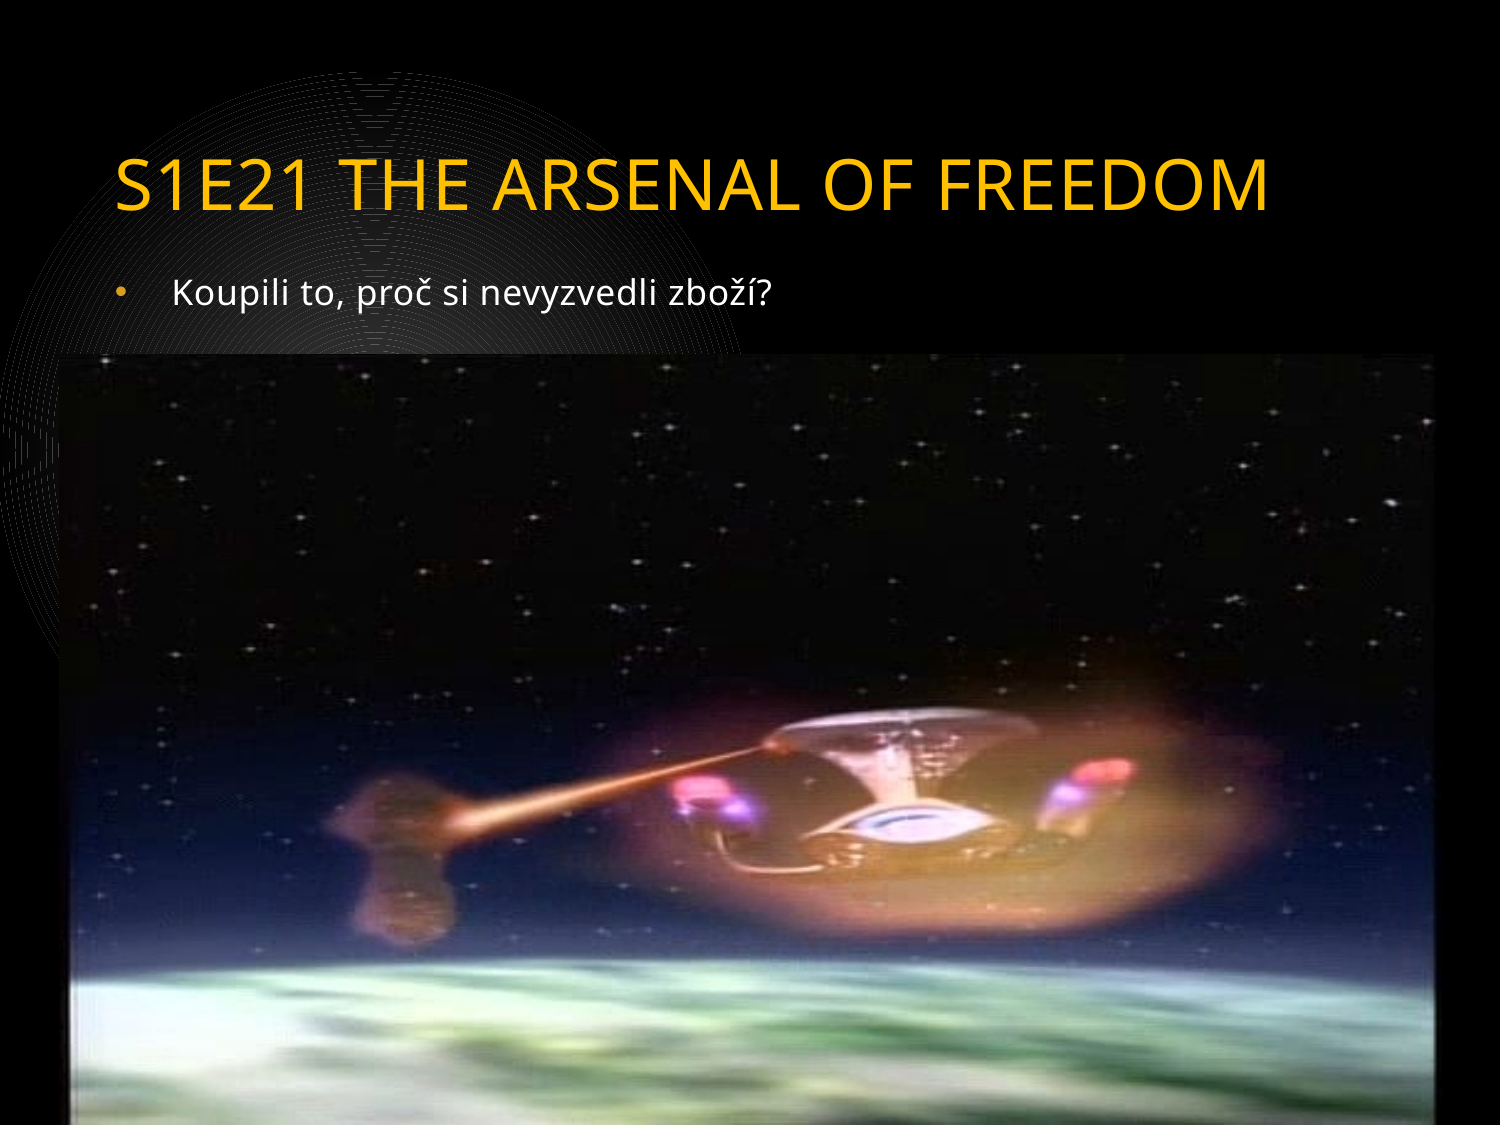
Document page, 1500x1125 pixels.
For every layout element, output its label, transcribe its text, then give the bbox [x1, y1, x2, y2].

list Koupili to, proč si nevyzvedli zboží? [99, 262, 1400, 354]
title S1E21 THE ARSENAL OF FREEDOM [99, 45, 1400, 233]
picture [0, 0, 1500, 1125]
